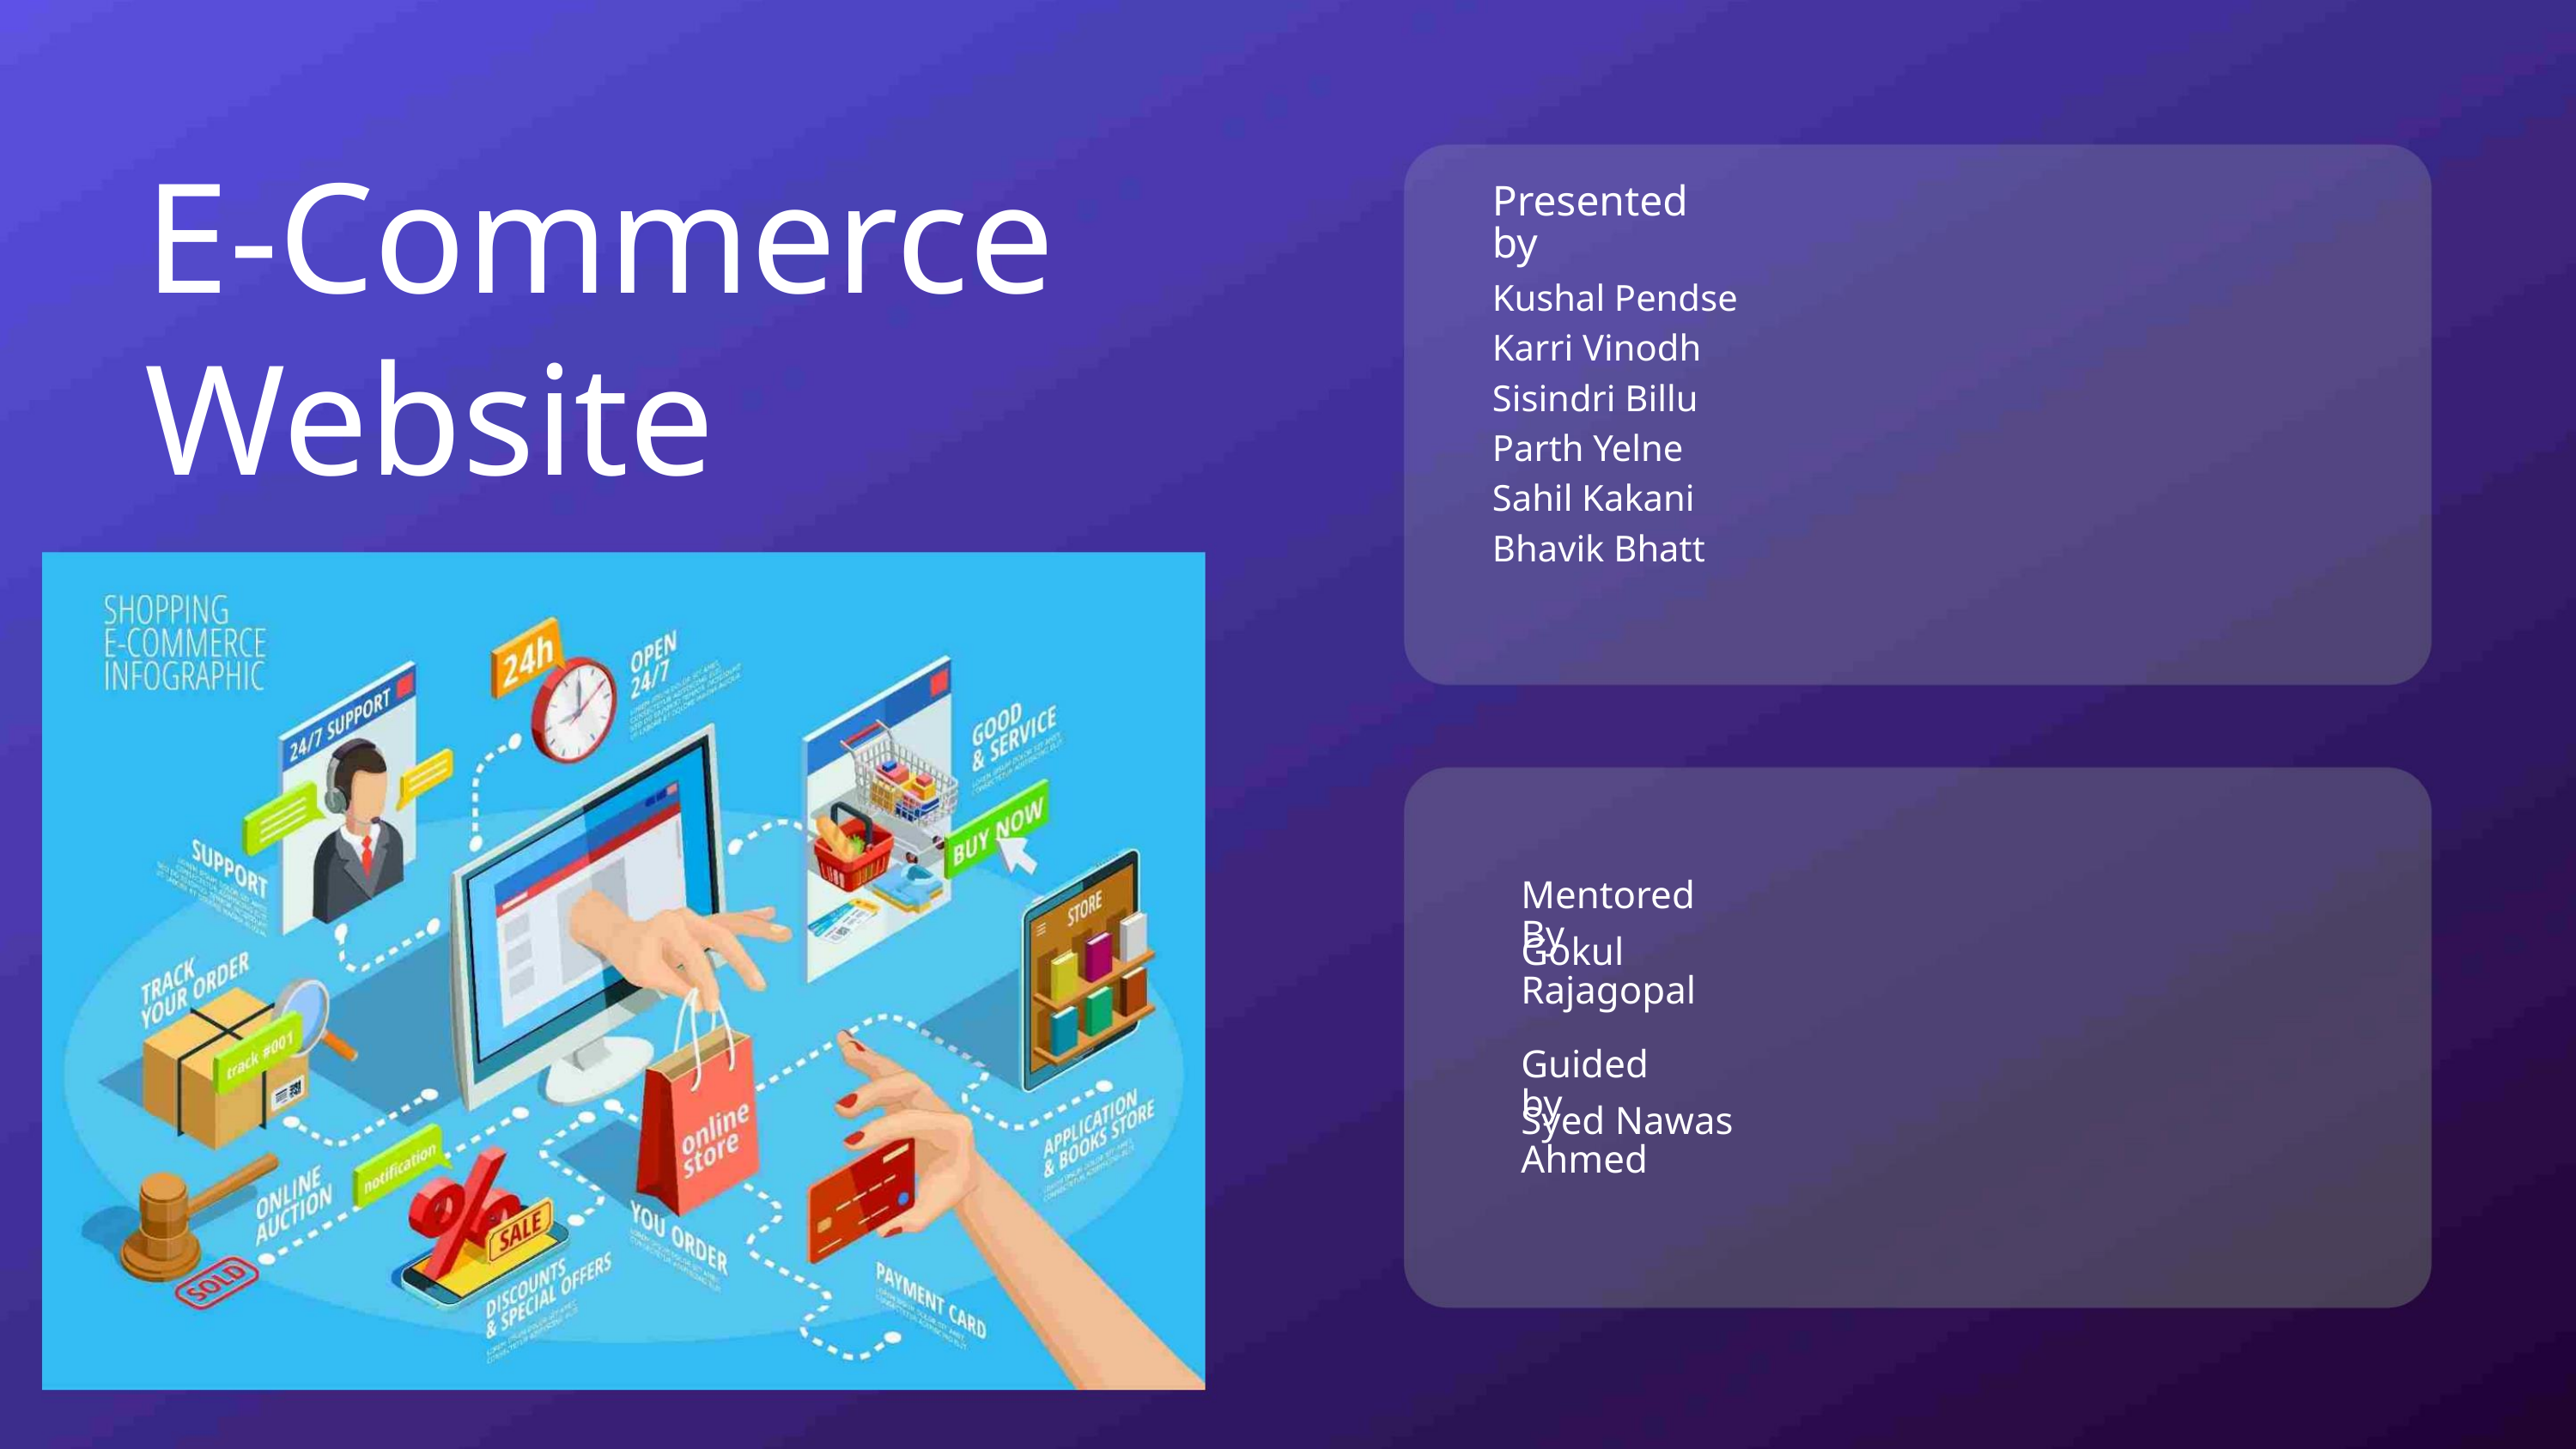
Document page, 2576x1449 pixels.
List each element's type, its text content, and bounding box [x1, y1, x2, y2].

text_box Presented by [1492, 181, 1743, 267]
text_box [0, 0, 2576, 1449]
text_box Mentored By [1521, 877, 1748, 933]
text_box Guided by [1521, 1046, 1699, 1102]
text_box Gokul Rajagopal [1521, 933, 1796, 1012]
text_box Syed Nawas Ahmed [1521, 1102, 1859, 1181]
text_box E-Commerce Website [144, 179, 1062, 506]
text_box Kushal Pendse Karri Vinodh Sisindri Billu Parth Yelne Sahil Kakani Bhavik Bhatt [1492, 284, 1755, 569]
